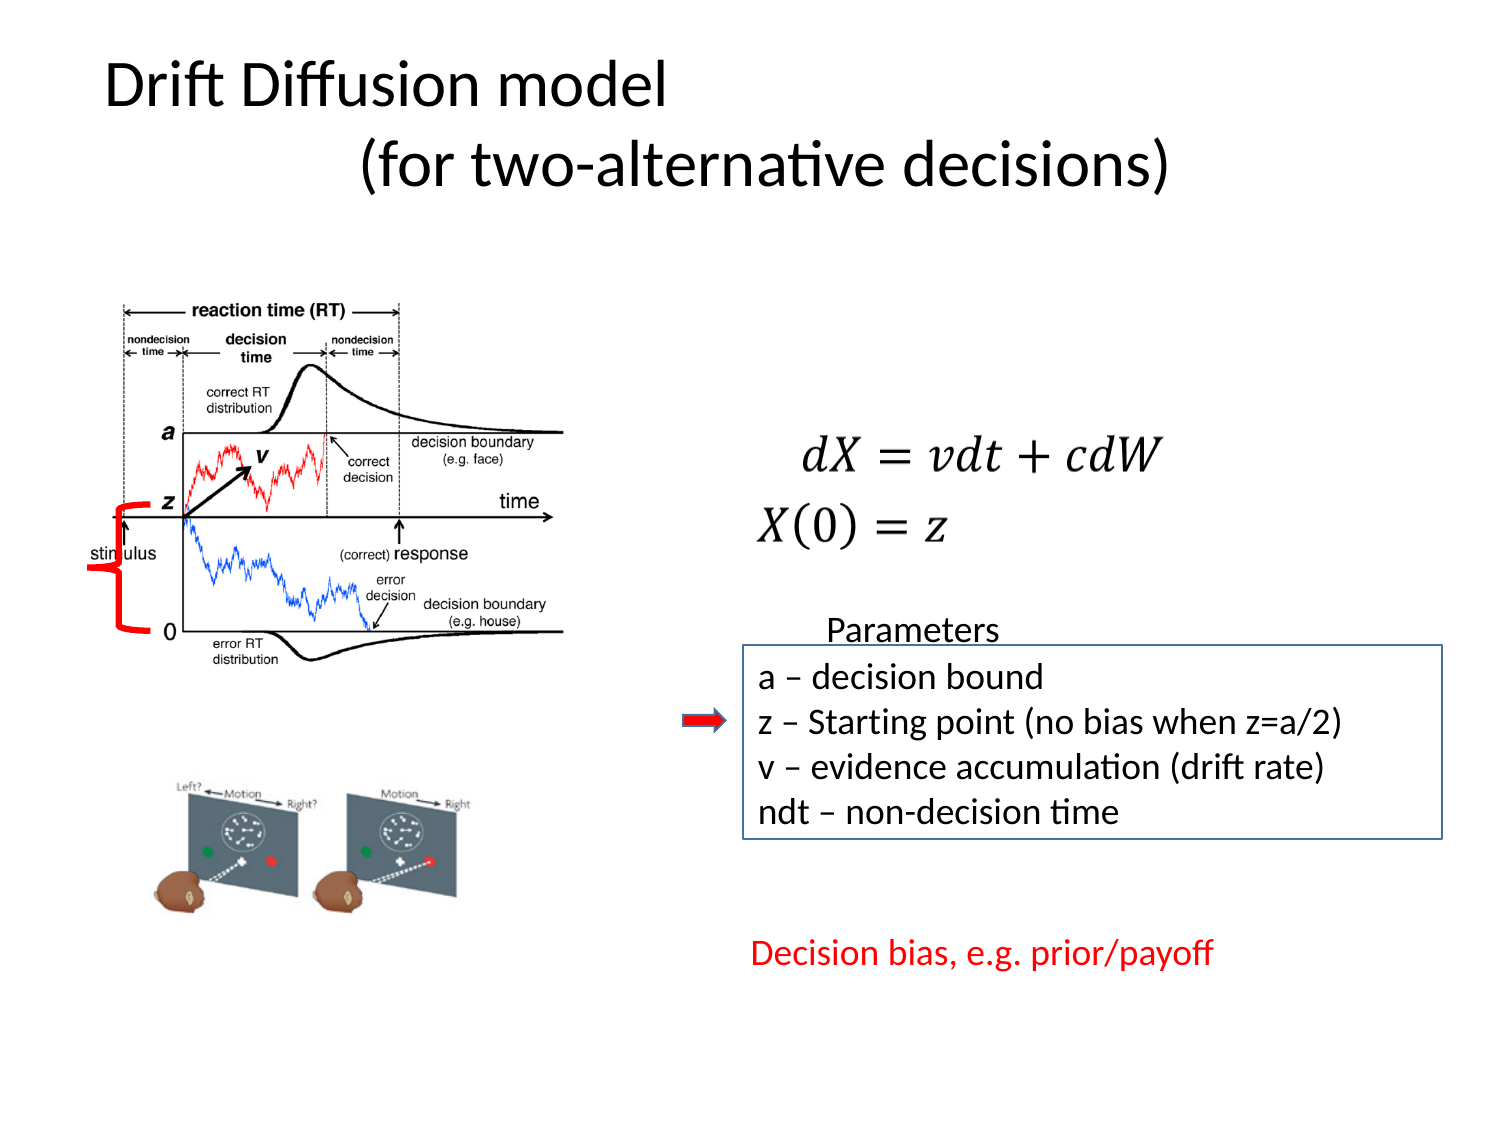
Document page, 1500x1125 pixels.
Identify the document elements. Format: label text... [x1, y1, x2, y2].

picture [87, 299, 566, 667]
text_box Drift Diffusion model (for two-alternative decisions) [90, 29, 1441, 210]
picture [148, 764, 477, 924]
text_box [749, 423, 1180, 556]
text_box Decision bias, e.g. prior/payoff [735, 920, 1230, 981]
text_box a – decision bound z – Starting point (no bias when z=a/2) v – evidence accumulation (drift rate) ndt – non-decision time [743, 644, 1443, 840]
text_box Parameters [811, 597, 1191, 644]
text_box [682, 707, 728, 734]
